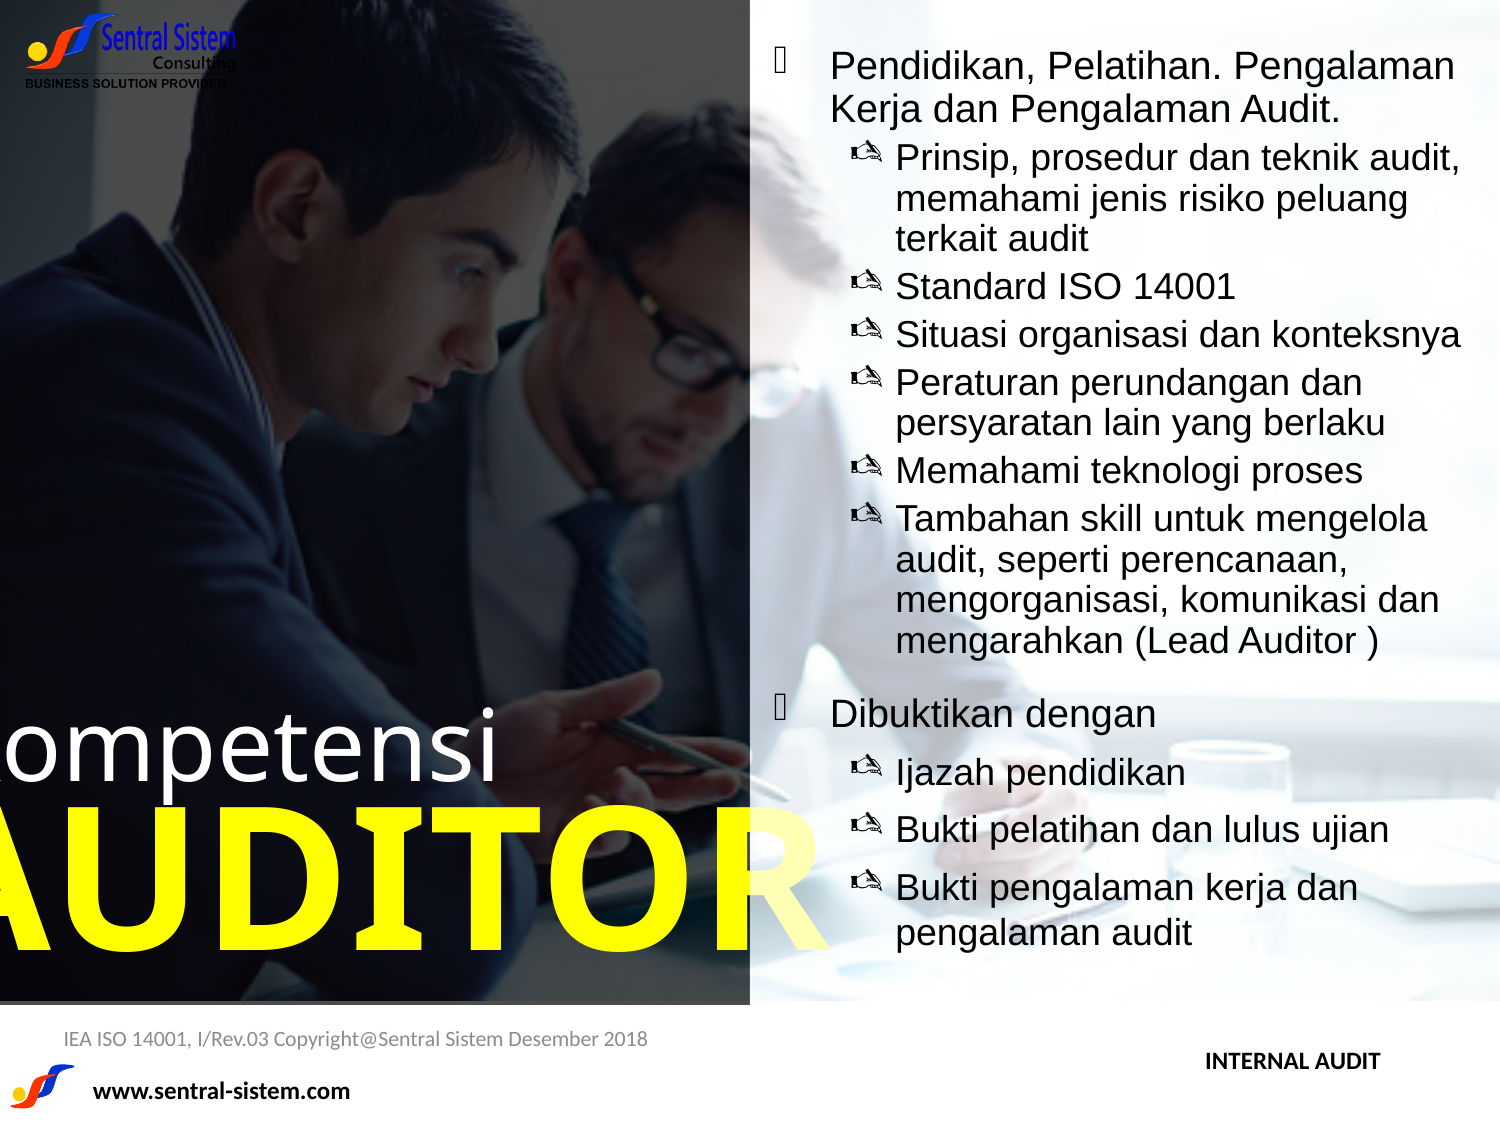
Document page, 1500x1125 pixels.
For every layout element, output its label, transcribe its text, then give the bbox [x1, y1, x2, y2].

picture [0, 0, 1500, 1002]
footer IEA ISO 14001, I/Rev.03 Copyright@Sentral Sistem Desember 2018 [0, 1008, 750, 1068]
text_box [10, 1058, 1177, 1110]
text_box INTERNAL AUDIT [1190, 1037, 1397, 1083]
